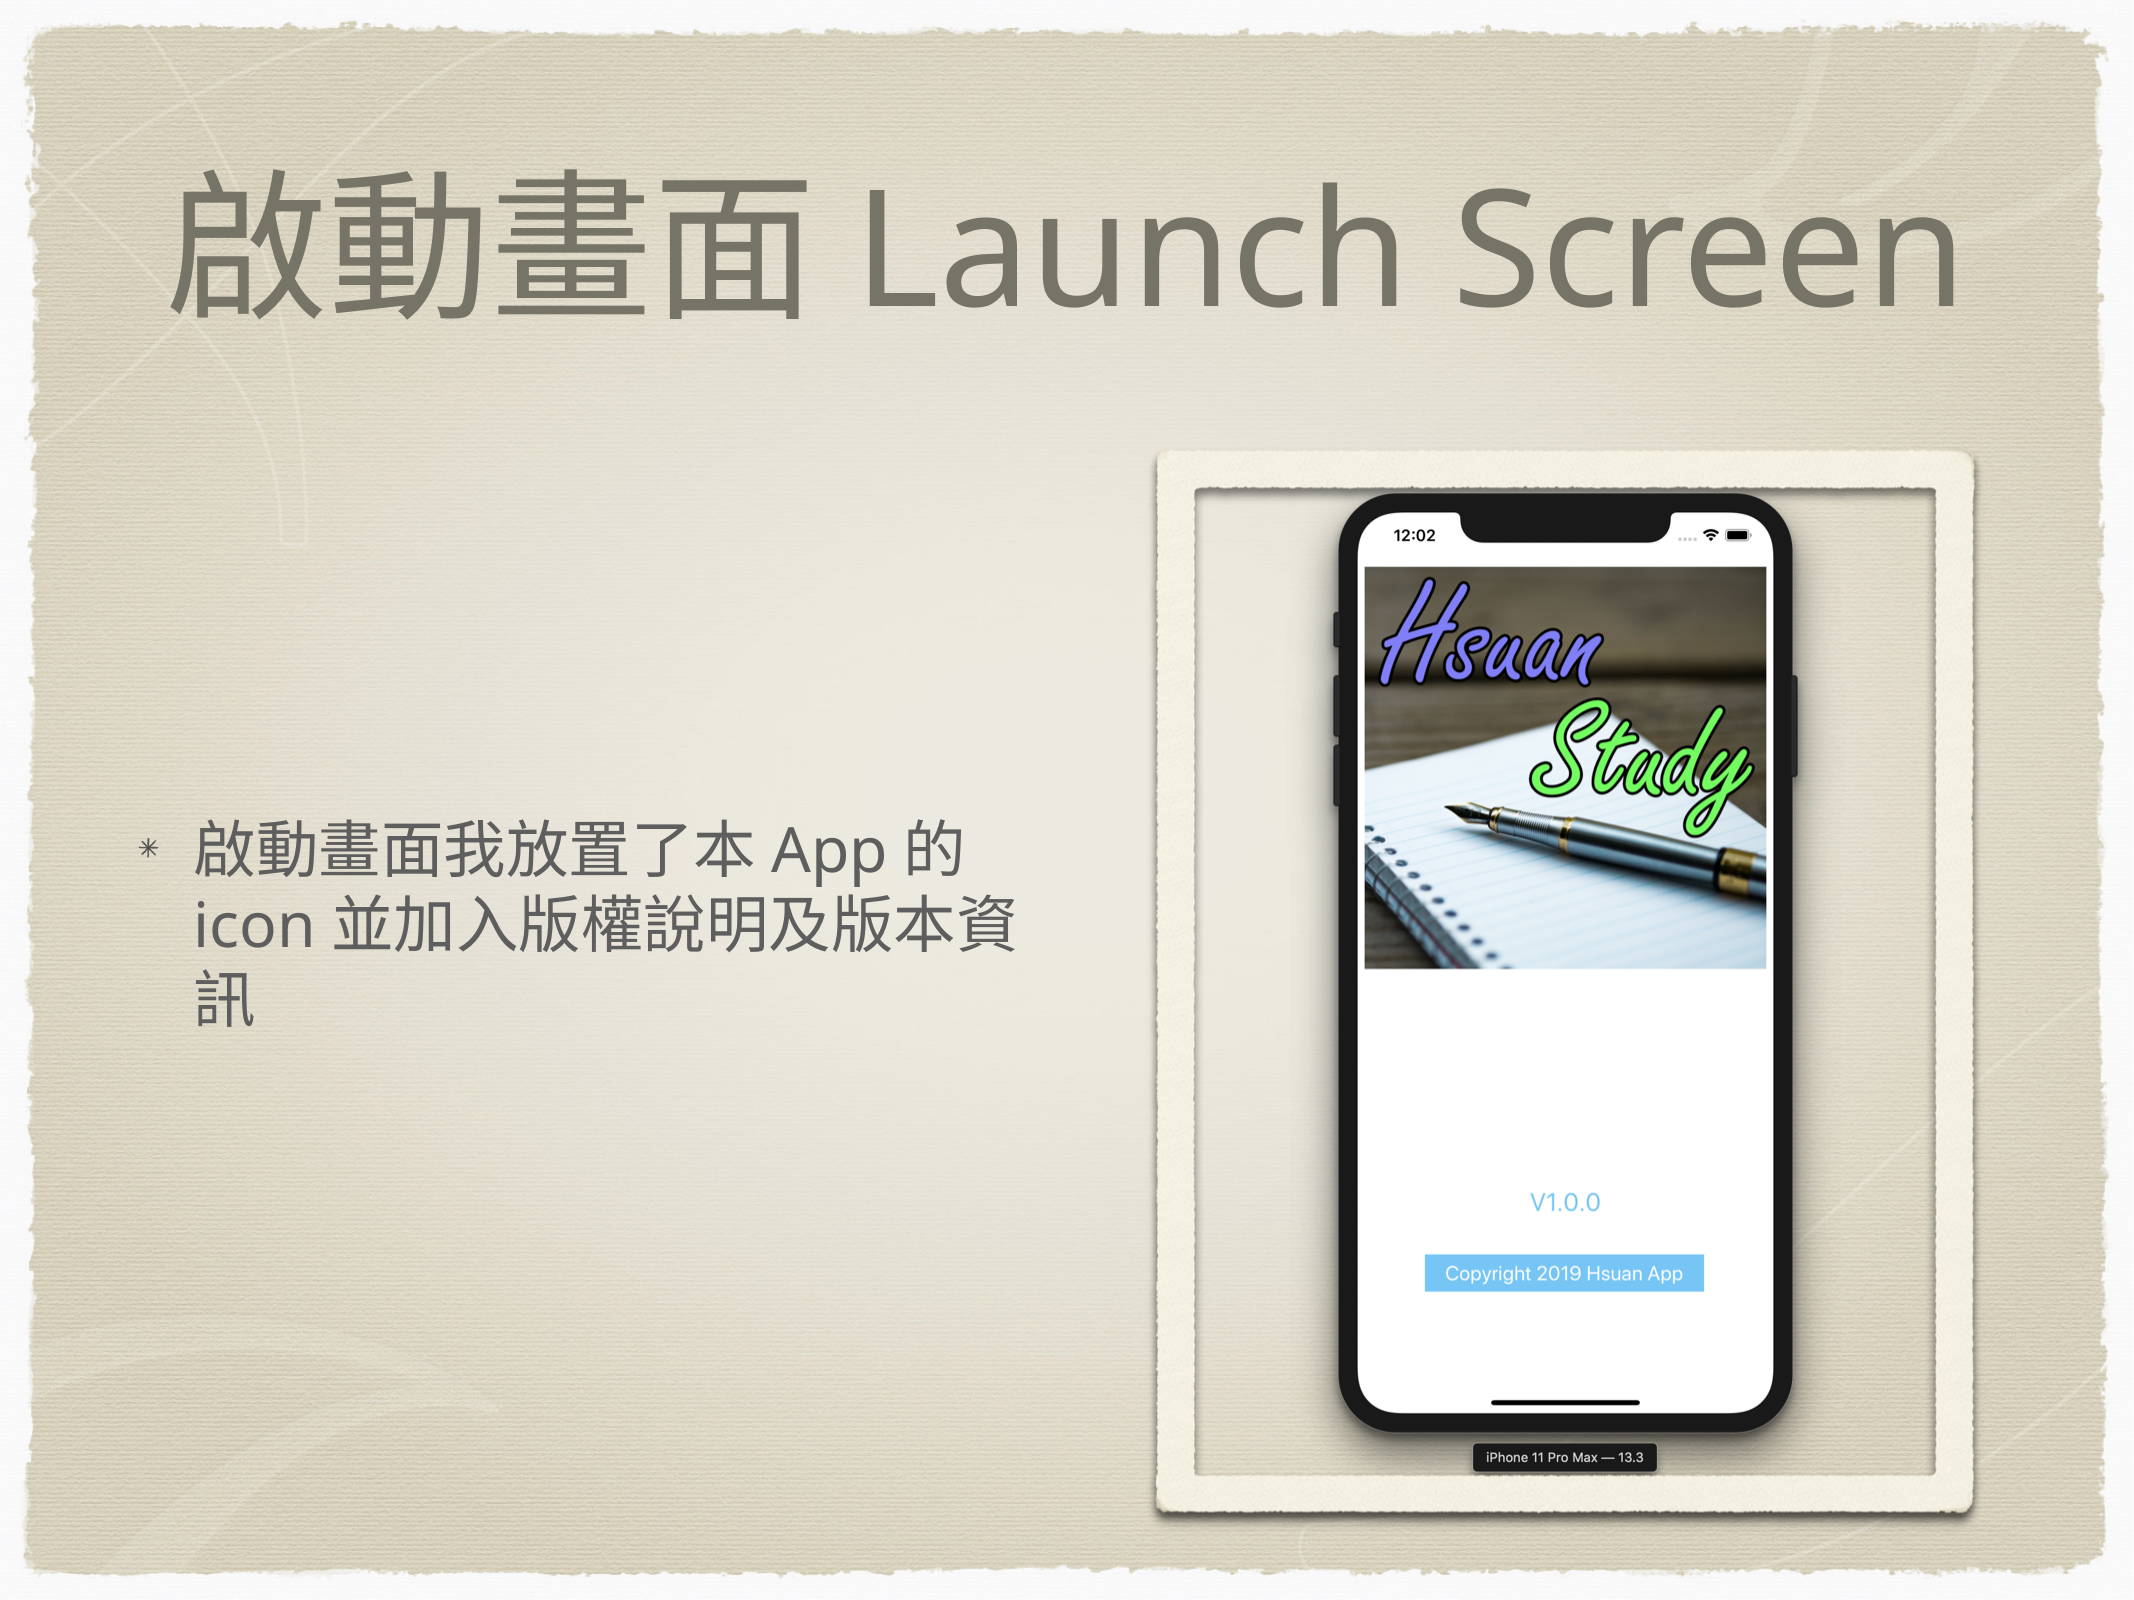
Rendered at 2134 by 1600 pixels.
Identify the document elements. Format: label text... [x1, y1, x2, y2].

list 啟動畫面我放置了本App的icon並加入版權說明及版本資訊 [128, 453, 1030, 1393]
picture [0, 0, 2134, 1600]
title 啟動畫面Launch Screen [128, 41, 2005, 443]
